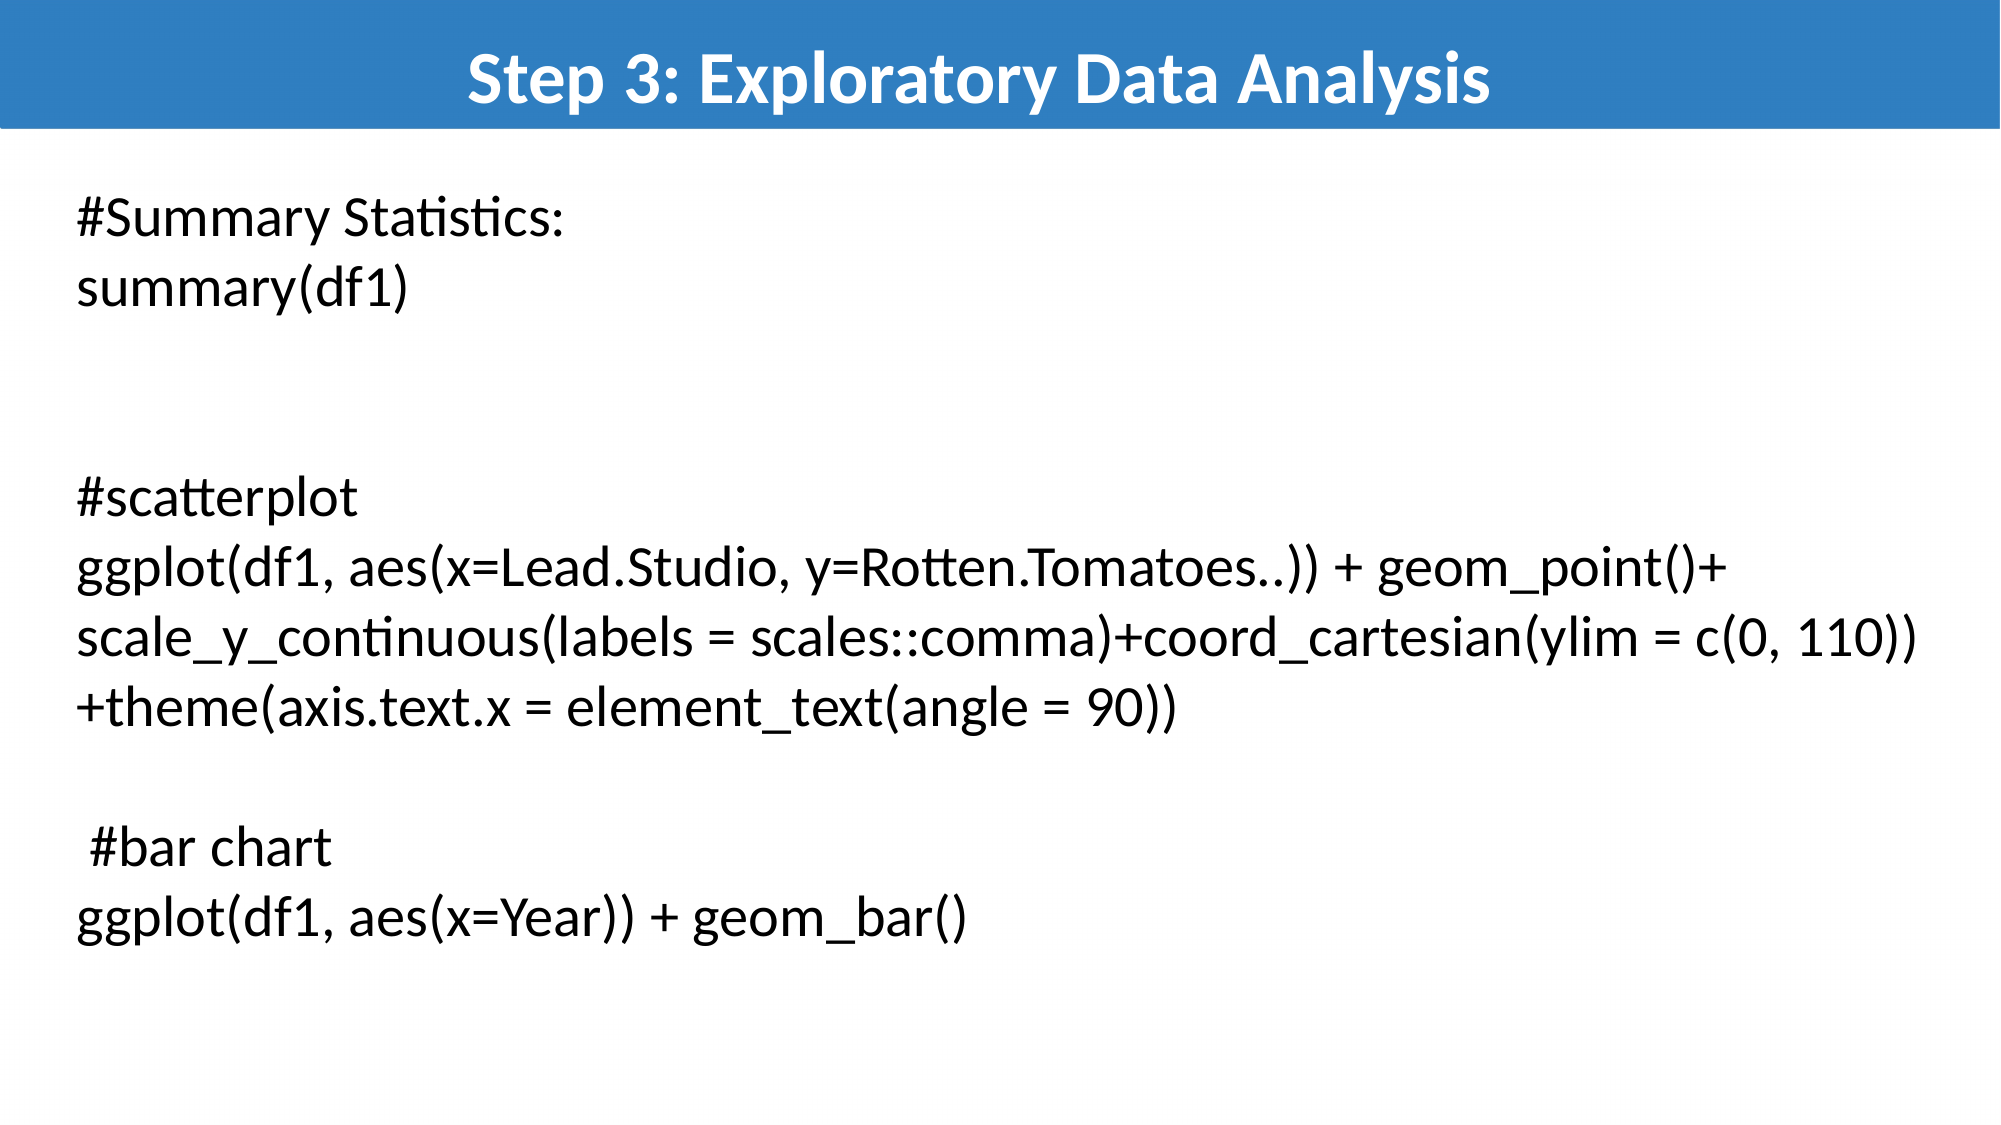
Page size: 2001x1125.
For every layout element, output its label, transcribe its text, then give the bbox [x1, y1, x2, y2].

text_box #Summary Statistics: summary(df1) #scatterplot ggplot(df1, aes(x=Lead.Studio, y=Rotten.Tomatoes..)) + geom_point()+ scale_y_continuous(labels = scales::comma)+coord_cartesian(ylim = c(0, 110))+theme(axis.text.x = element_text(angle = 90)) #bar chart ggplot(df1, aes(x=Year)) + geom_bar() [61, 170, 1944, 956]
text_box Step 3: Exploratory Data Analysis [452, 20, 1552, 126]
picture [0, 0, 2000, 1125]
